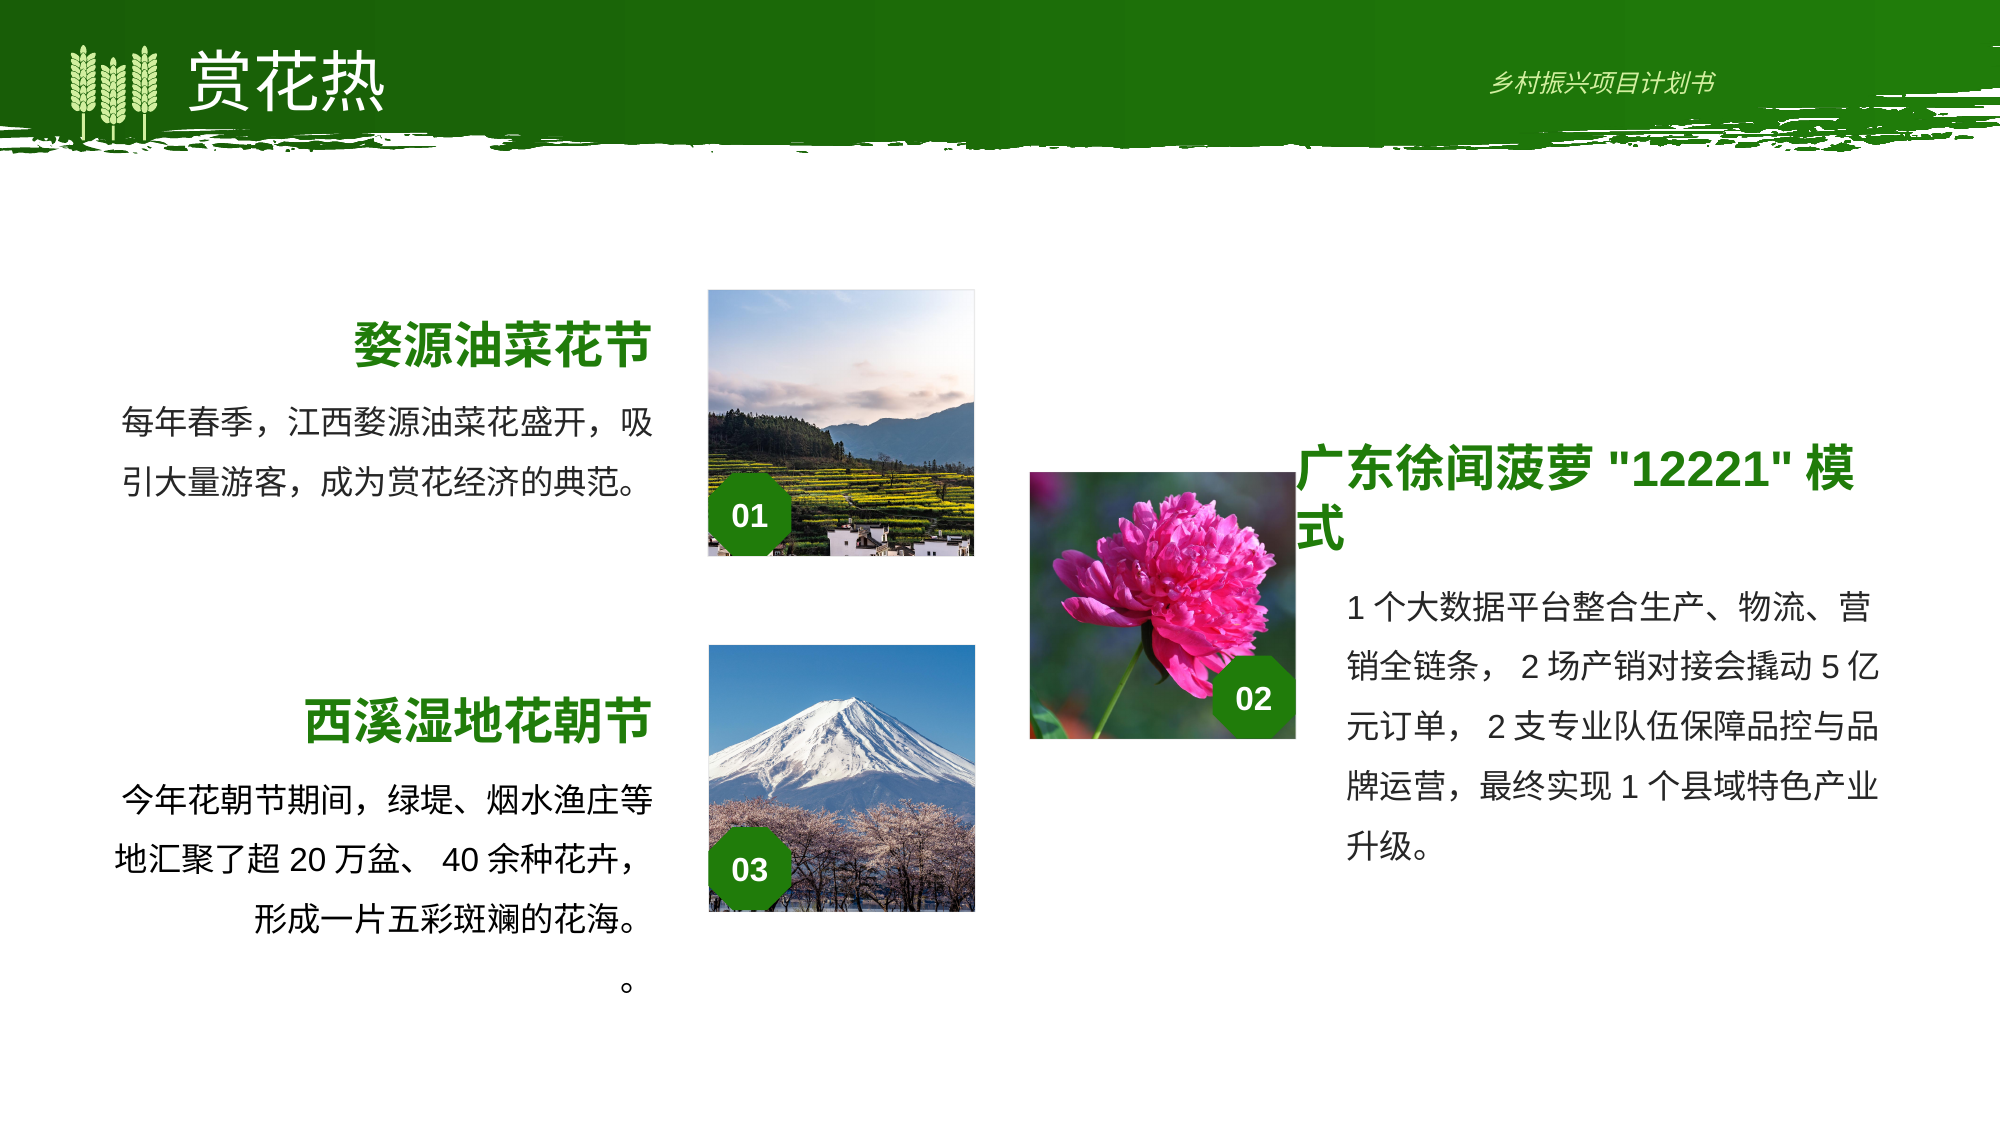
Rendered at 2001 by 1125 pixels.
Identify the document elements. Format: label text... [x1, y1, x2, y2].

text_box 赏花热 [171, 41, 1159, 130]
text_box 西溪湿地花朝节 [114, 649, 654, 750]
text_box 广东徐闻菠萝"12221"模式 [1295, 456, 1886, 557]
picture [708, 645, 976, 912]
picture [708, 289, 975, 557]
picture [1029, 472, 1296, 739]
text_box 1个大数据平台整合生产、物流、营销全链条，2场产销对接会撬动5亿元订单，2支专业队伍保障品控与品牌运营，最终实现1个县域特色产业升级。 [1346, 565, 1886, 704]
text_box 今年花朝节期间，绿堤、烟水渔庄等地汇聚了超20万盆、40余种花卉，形成一片五彩斑斓的花海。 。 [114, 758, 654, 897]
text_box 婺源油菜花节 [114, 273, 654, 374]
text_box 每年春季，江西婺源油菜花盛开，吸引大量游客，成为赏花经济的典范。 [114, 381, 654, 520]
